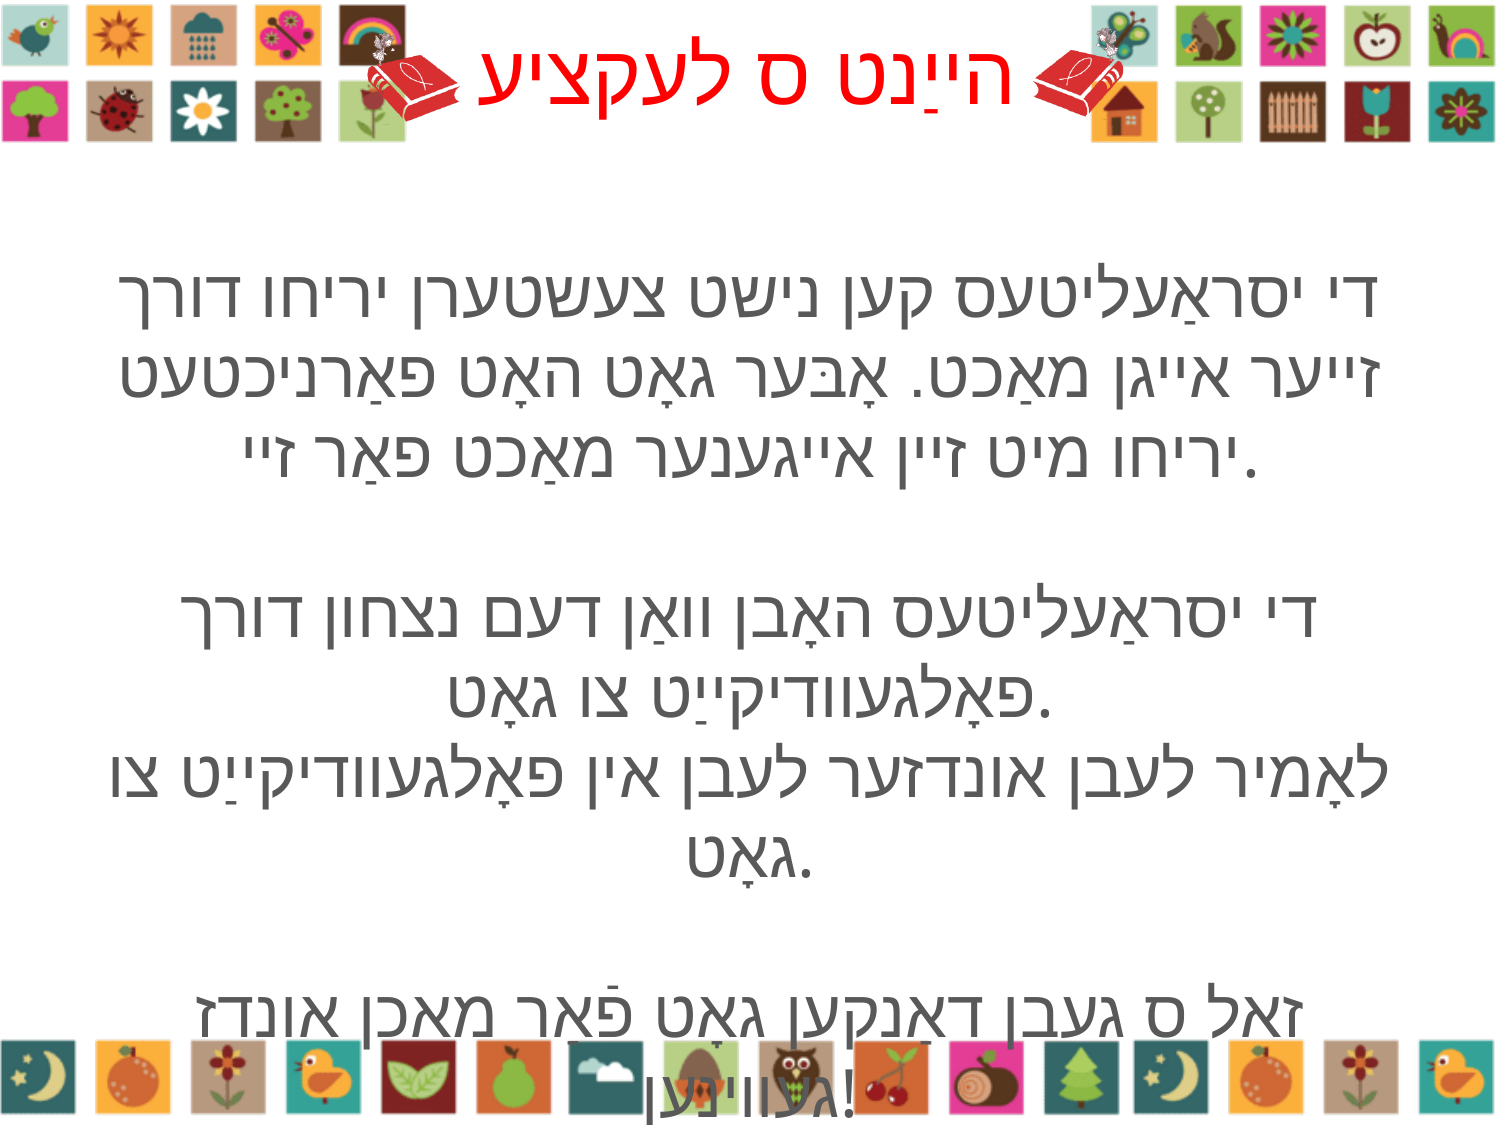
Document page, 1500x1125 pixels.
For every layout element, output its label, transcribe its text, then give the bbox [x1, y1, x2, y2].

text_box הייַנט ס לעקציע [425, 13, 1077, 129]
picture [1001, 3, 1500, 150]
picture [0, 3, 492, 150]
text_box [0, 1028, 1500, 1118]
text_box די יסראַעליטעס קען נישט צעשטערן יריחו דורך זייער אייגן מאַכט. אָבּער גאָט האָט פאַרניכטעט יריחו מיט זיין אייגענער מאַכט פאַר זיי. די יסראַעליטעס האָבן וואַן דעם נצחון דורך פאָלגעוודיקייַט צו גאָט. לאָמיר לעבן אונדזער לעבן אין פאָלגעוודיקייַט צו גאָט. זאל ס געבן דאַנקען גאָט פֿאַר מאכן אונדז געווינען! [76, 243, 1424, 1027]
